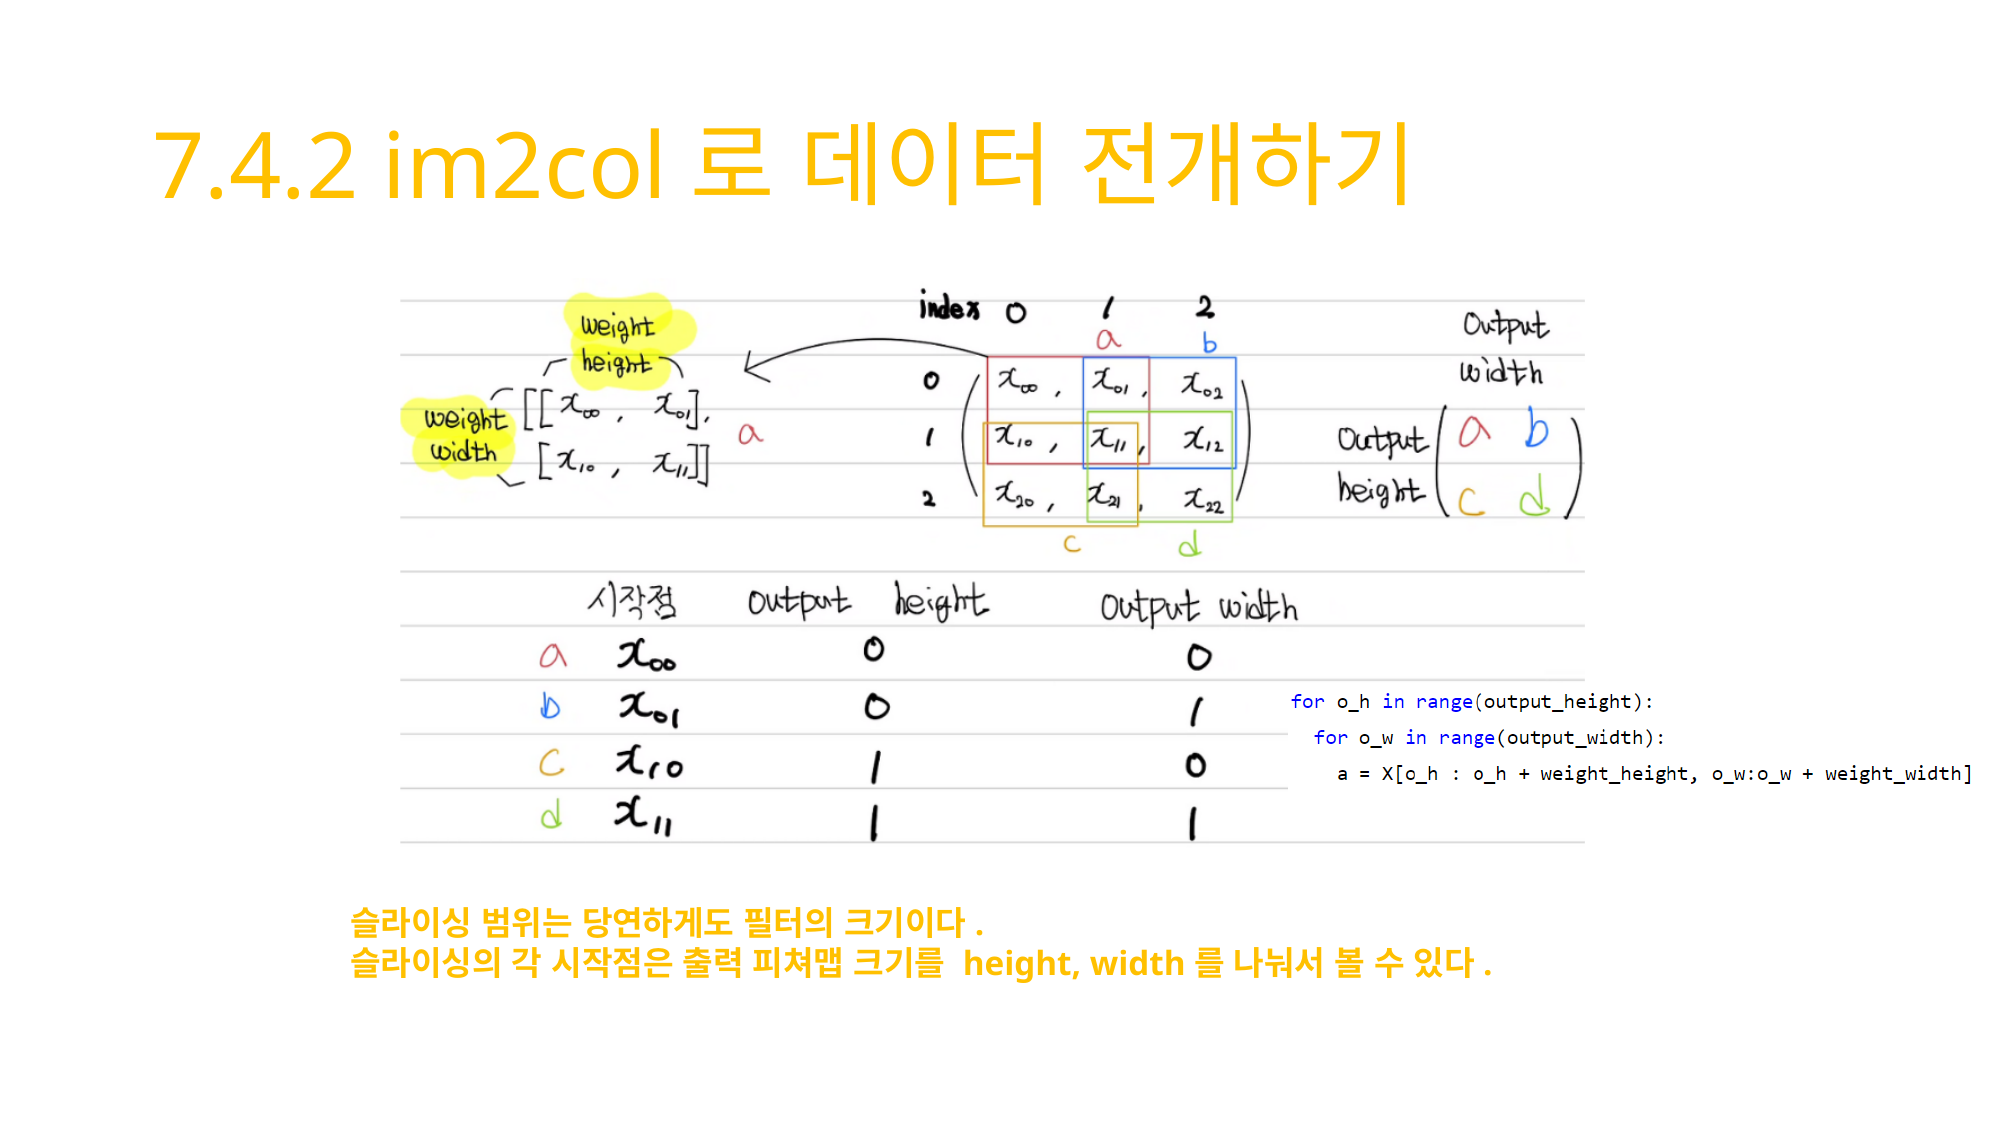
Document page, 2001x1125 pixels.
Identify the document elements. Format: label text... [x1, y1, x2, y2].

picture [397, 277, 1983, 850]
text_box 슬라이싱 범위는 당연하게도 필터의 크기이다. 슬라이싱의 각 시작점은 출력 피쳐맵 크기를 height, width를 나눠서 볼 수 있다. [335, 895, 1665, 990]
title 7.4.2 im2col로 데이터 전개하기 [137, 59, 1863, 278]
